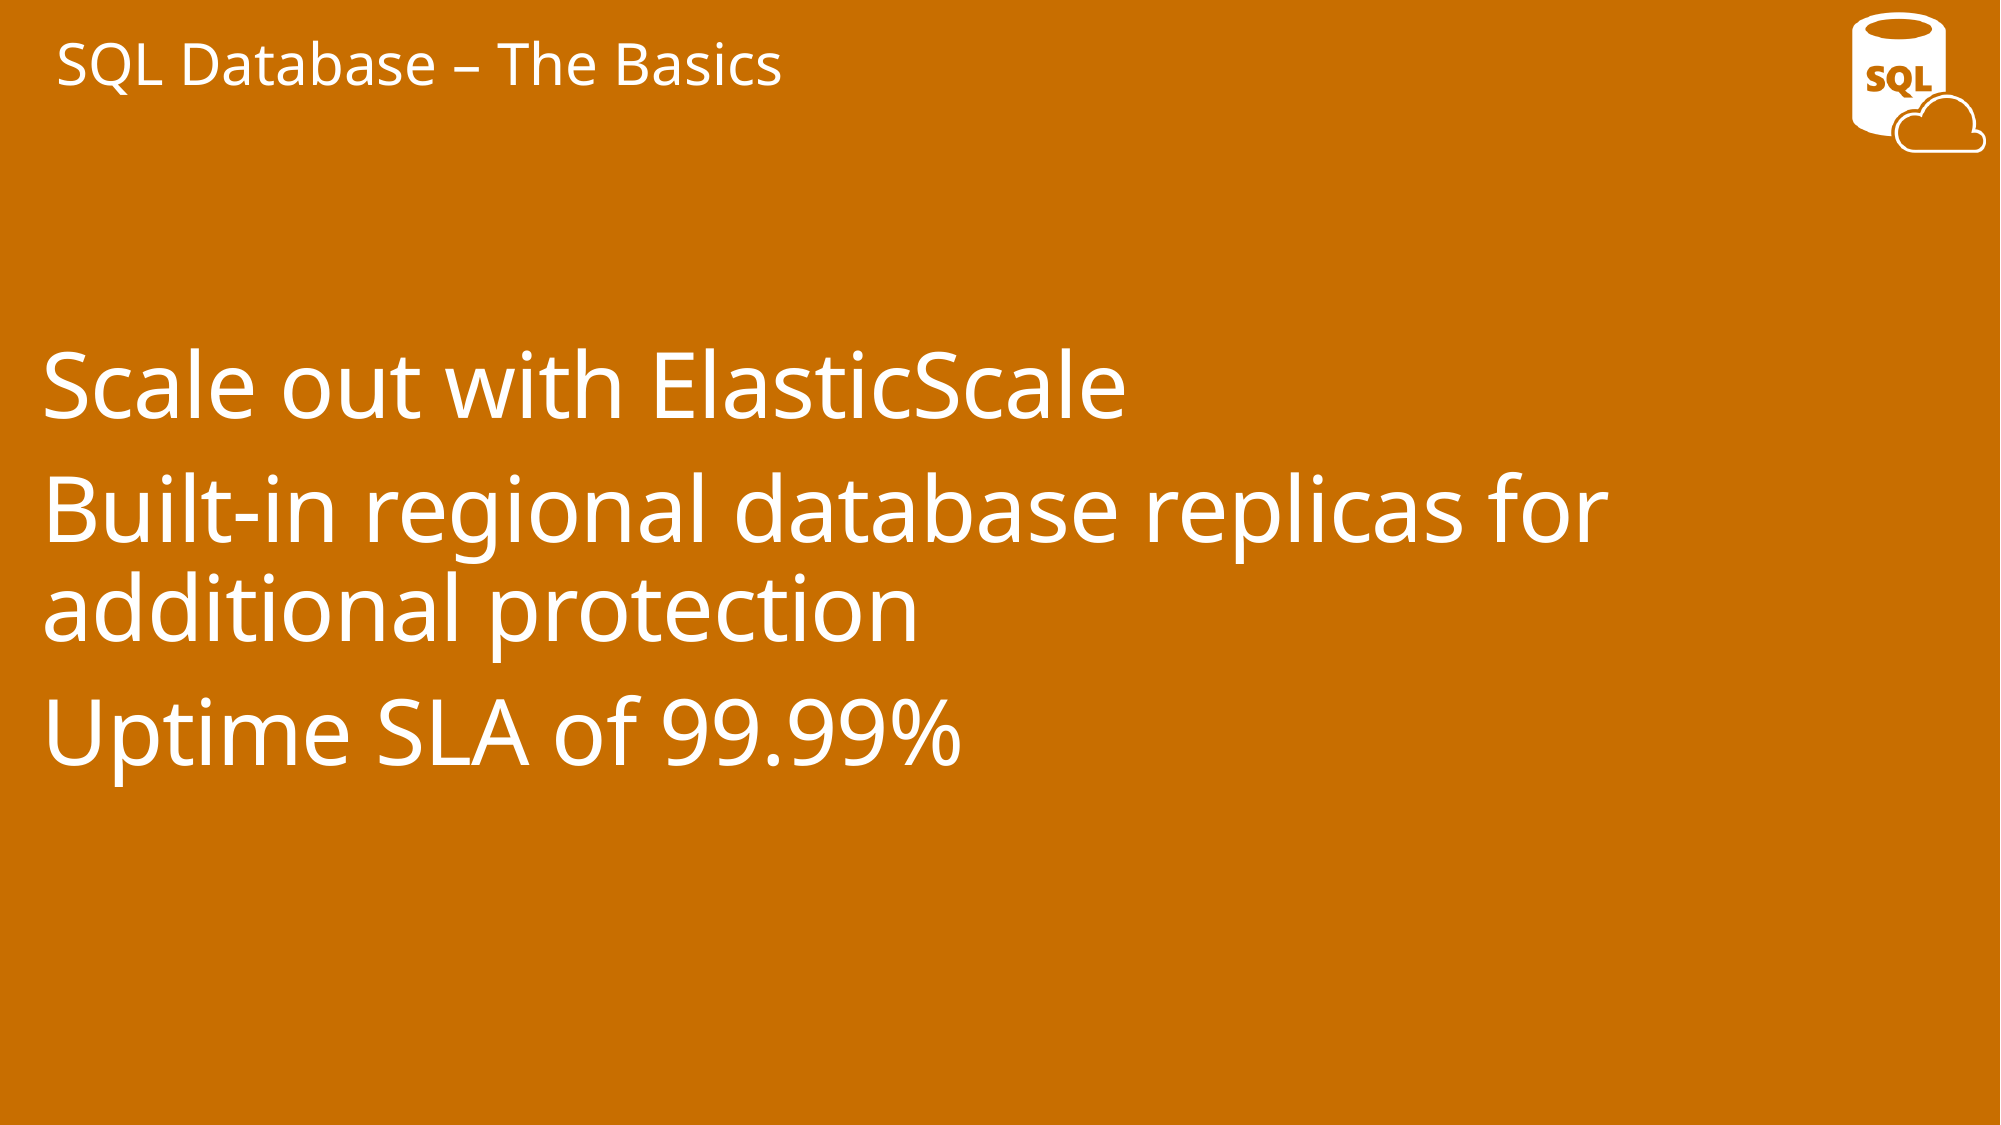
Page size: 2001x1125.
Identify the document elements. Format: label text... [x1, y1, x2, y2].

picture [1851, 11, 1986, 153]
text_box Scale out with ElasticScale Built-in regional database replicas for additional protection Uptime SLA of 99.99% [0, 134, 2000, 1125]
text_box SQL Database – The Basics [0, 0, 2000, 134]
